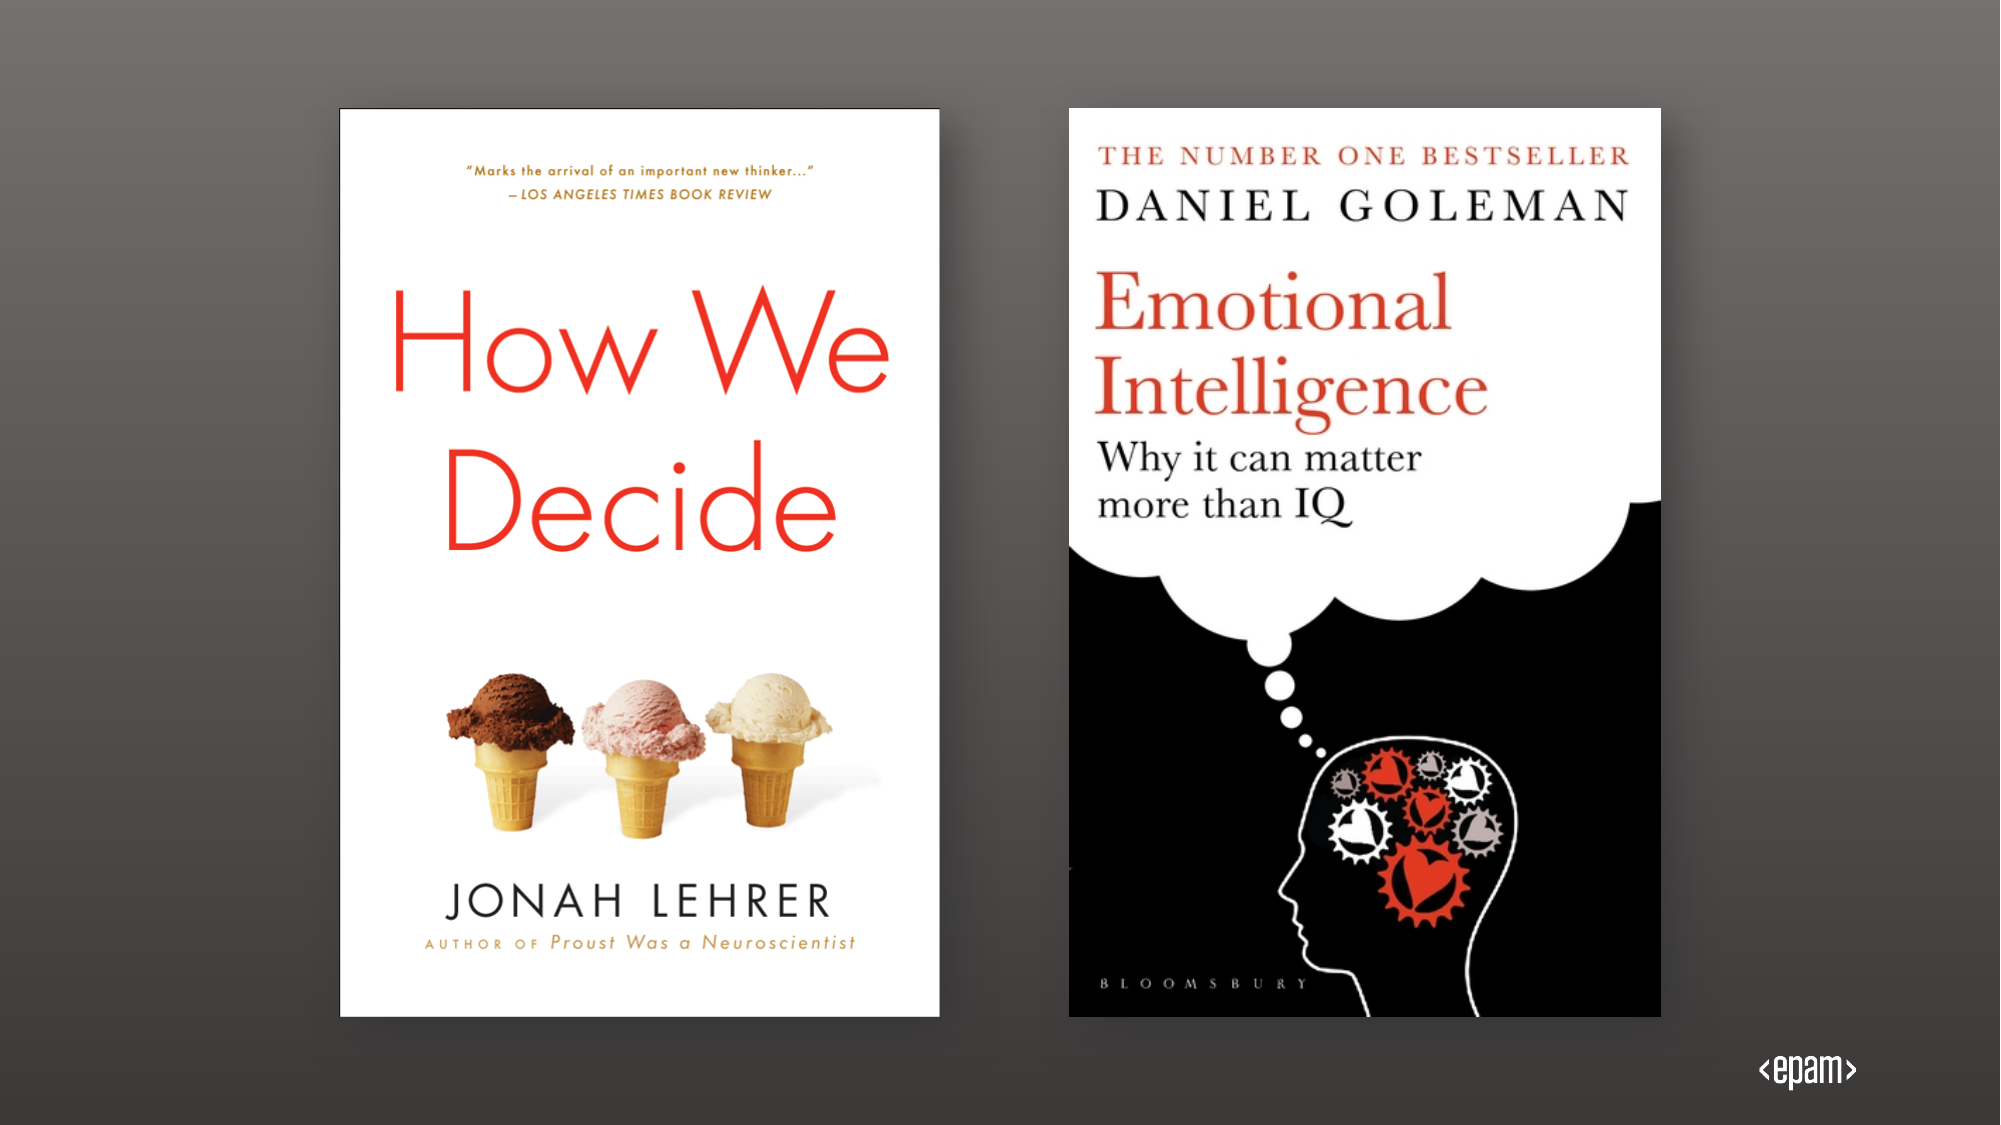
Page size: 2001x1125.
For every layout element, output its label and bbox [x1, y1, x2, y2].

picture [1752, 1052, 1863, 1094]
text_box [339, 108, 1661, 1017]
